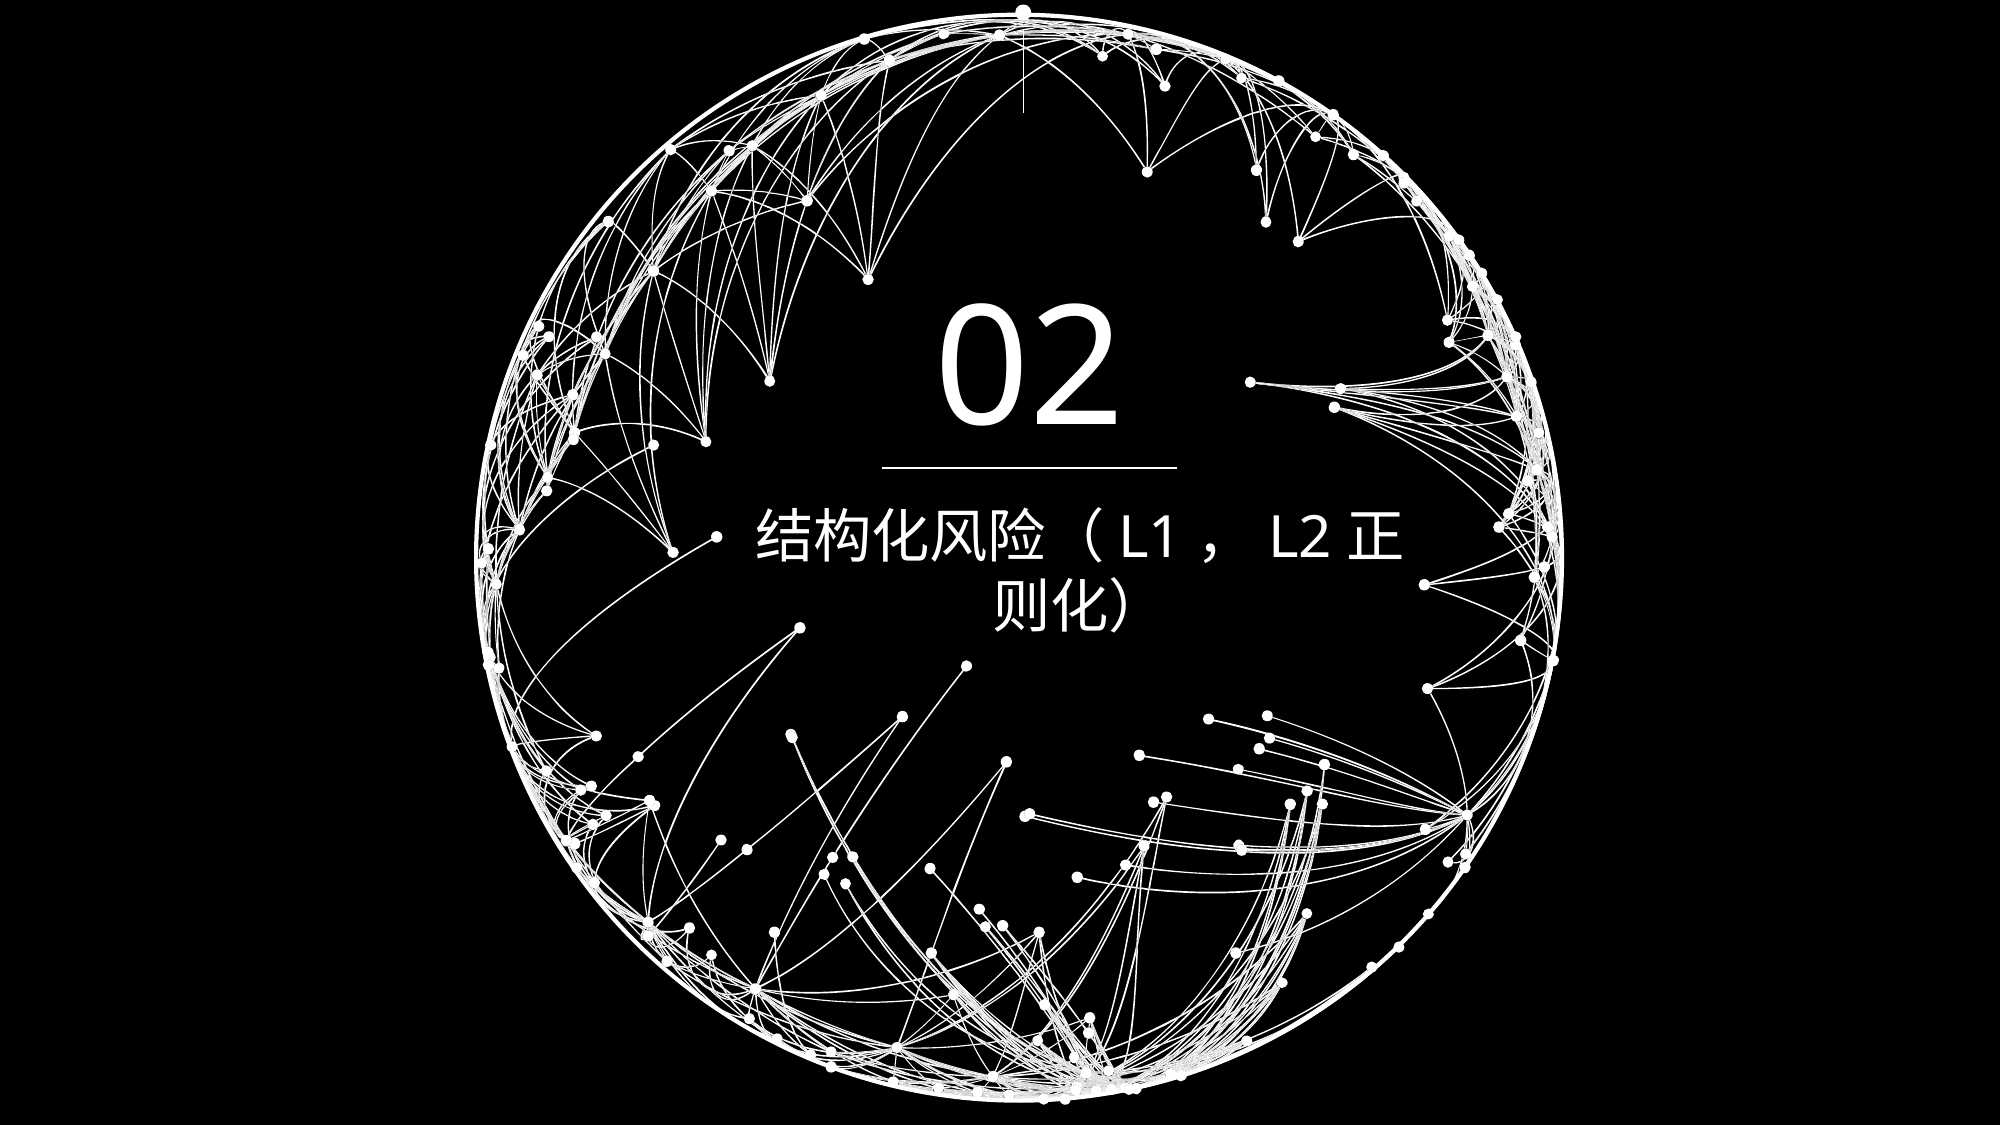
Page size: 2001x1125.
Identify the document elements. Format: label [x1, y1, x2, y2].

text_box [1015, 4, 1032, 17]
text_box [1031, 12, 1089, 17]
text_box [950, 12, 1016, 17]
picture [475, 18, 1564, 1105]
